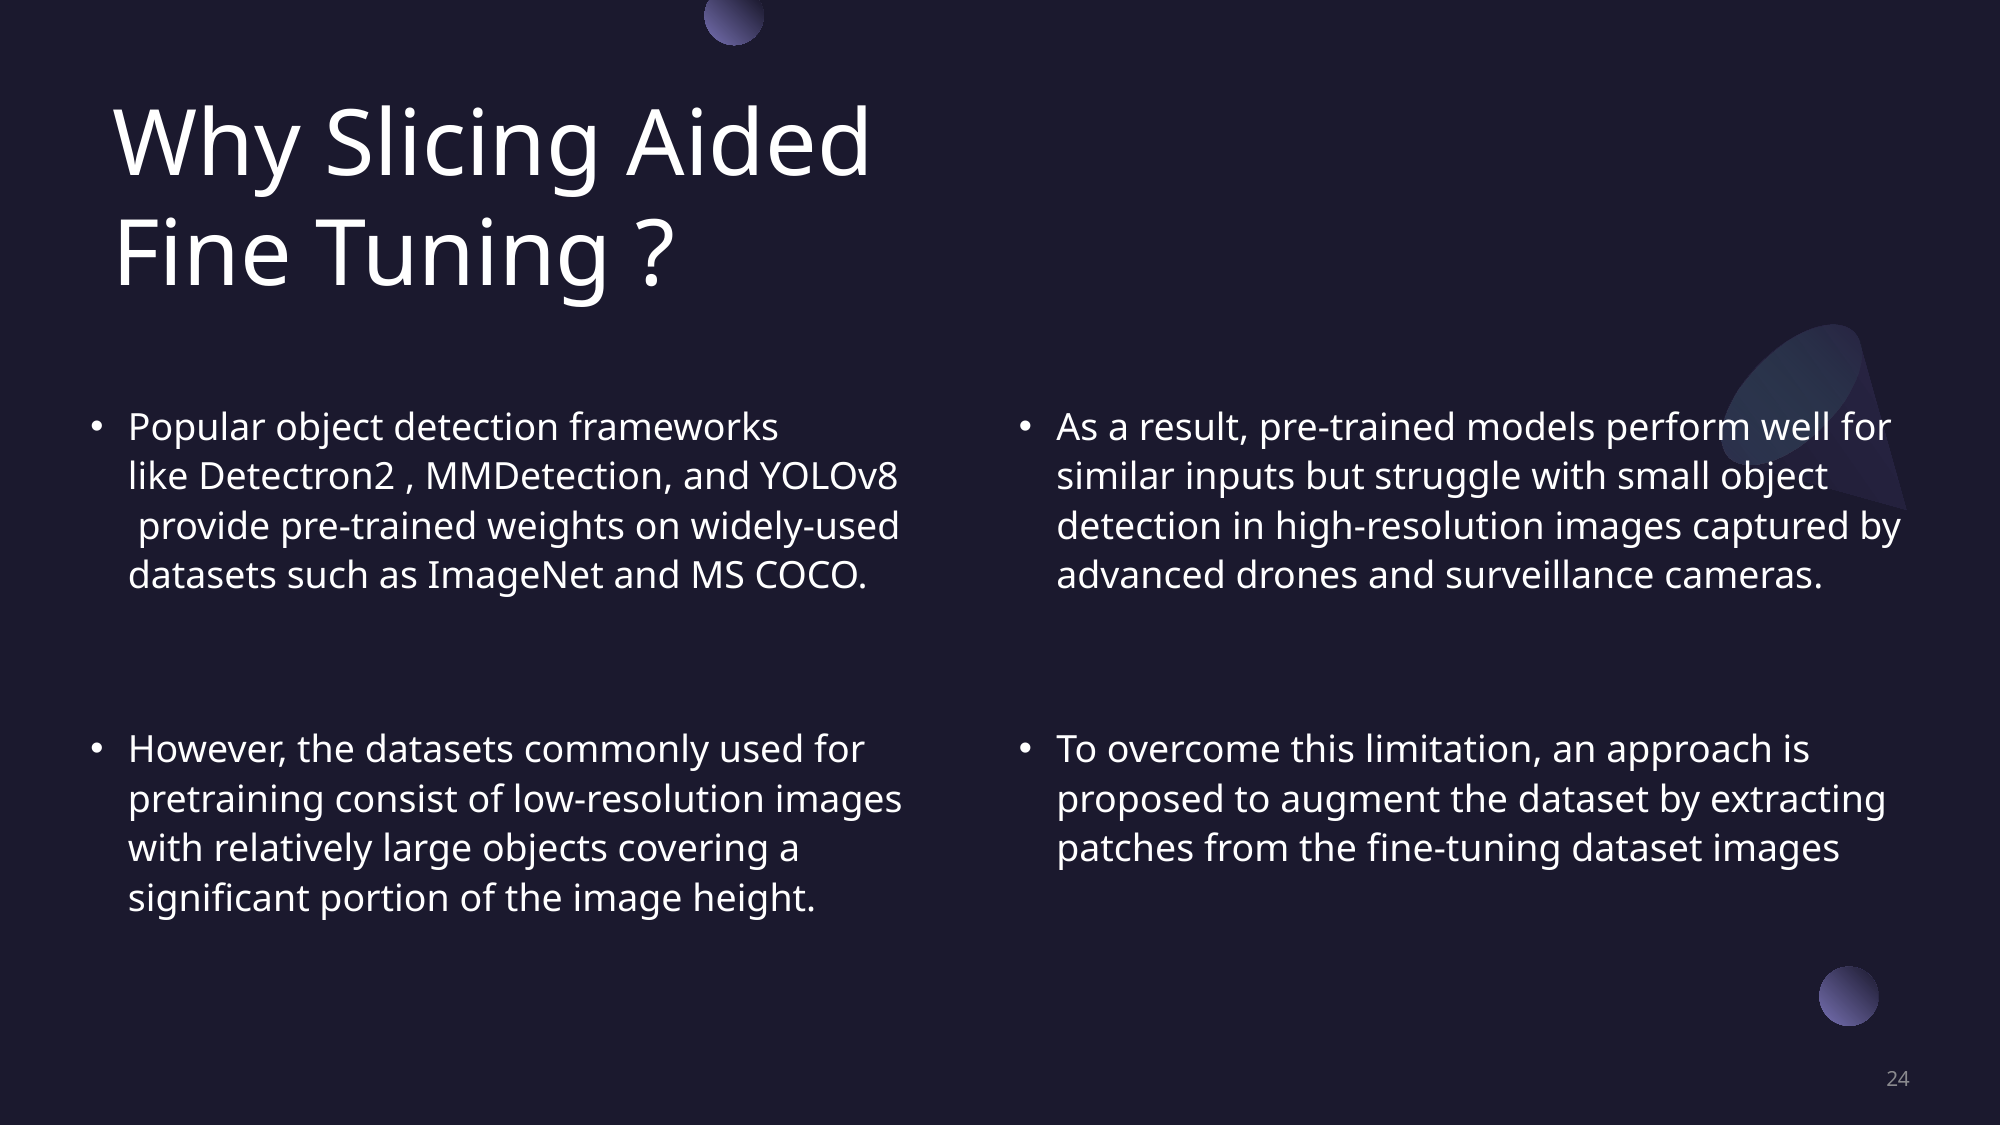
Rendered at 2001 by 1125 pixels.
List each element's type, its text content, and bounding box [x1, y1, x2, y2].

text_box [703, 0, 765, 47]
list Popular object detection frameworks like Detectron2 , MMDetection, and YOLOv8 provide pre-trained weights on widely-used datasets such as ImageNet and MS COCO. However, the datasets commonly used for pretraining consist of low-resolution images with relatively large objects covering a significant portion of the image height. [90, 398, 981, 975]
slide_number 24 [1632, 1067, 1910, 1093]
text_box Why Slicing Aided Fine Tuning ? [97, 76, 1046, 401]
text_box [1702, 332, 1922, 541]
list As a result, pre-trained models perform well for similar inputs but struggle with small object detection in high-resolution images captured by advanced drones and surveillance cameras. To overcome this limitation, an approach is proposed to augment the dataset by extracting patches from the fine-tuning dataset images [1019, 398, 1911, 975]
